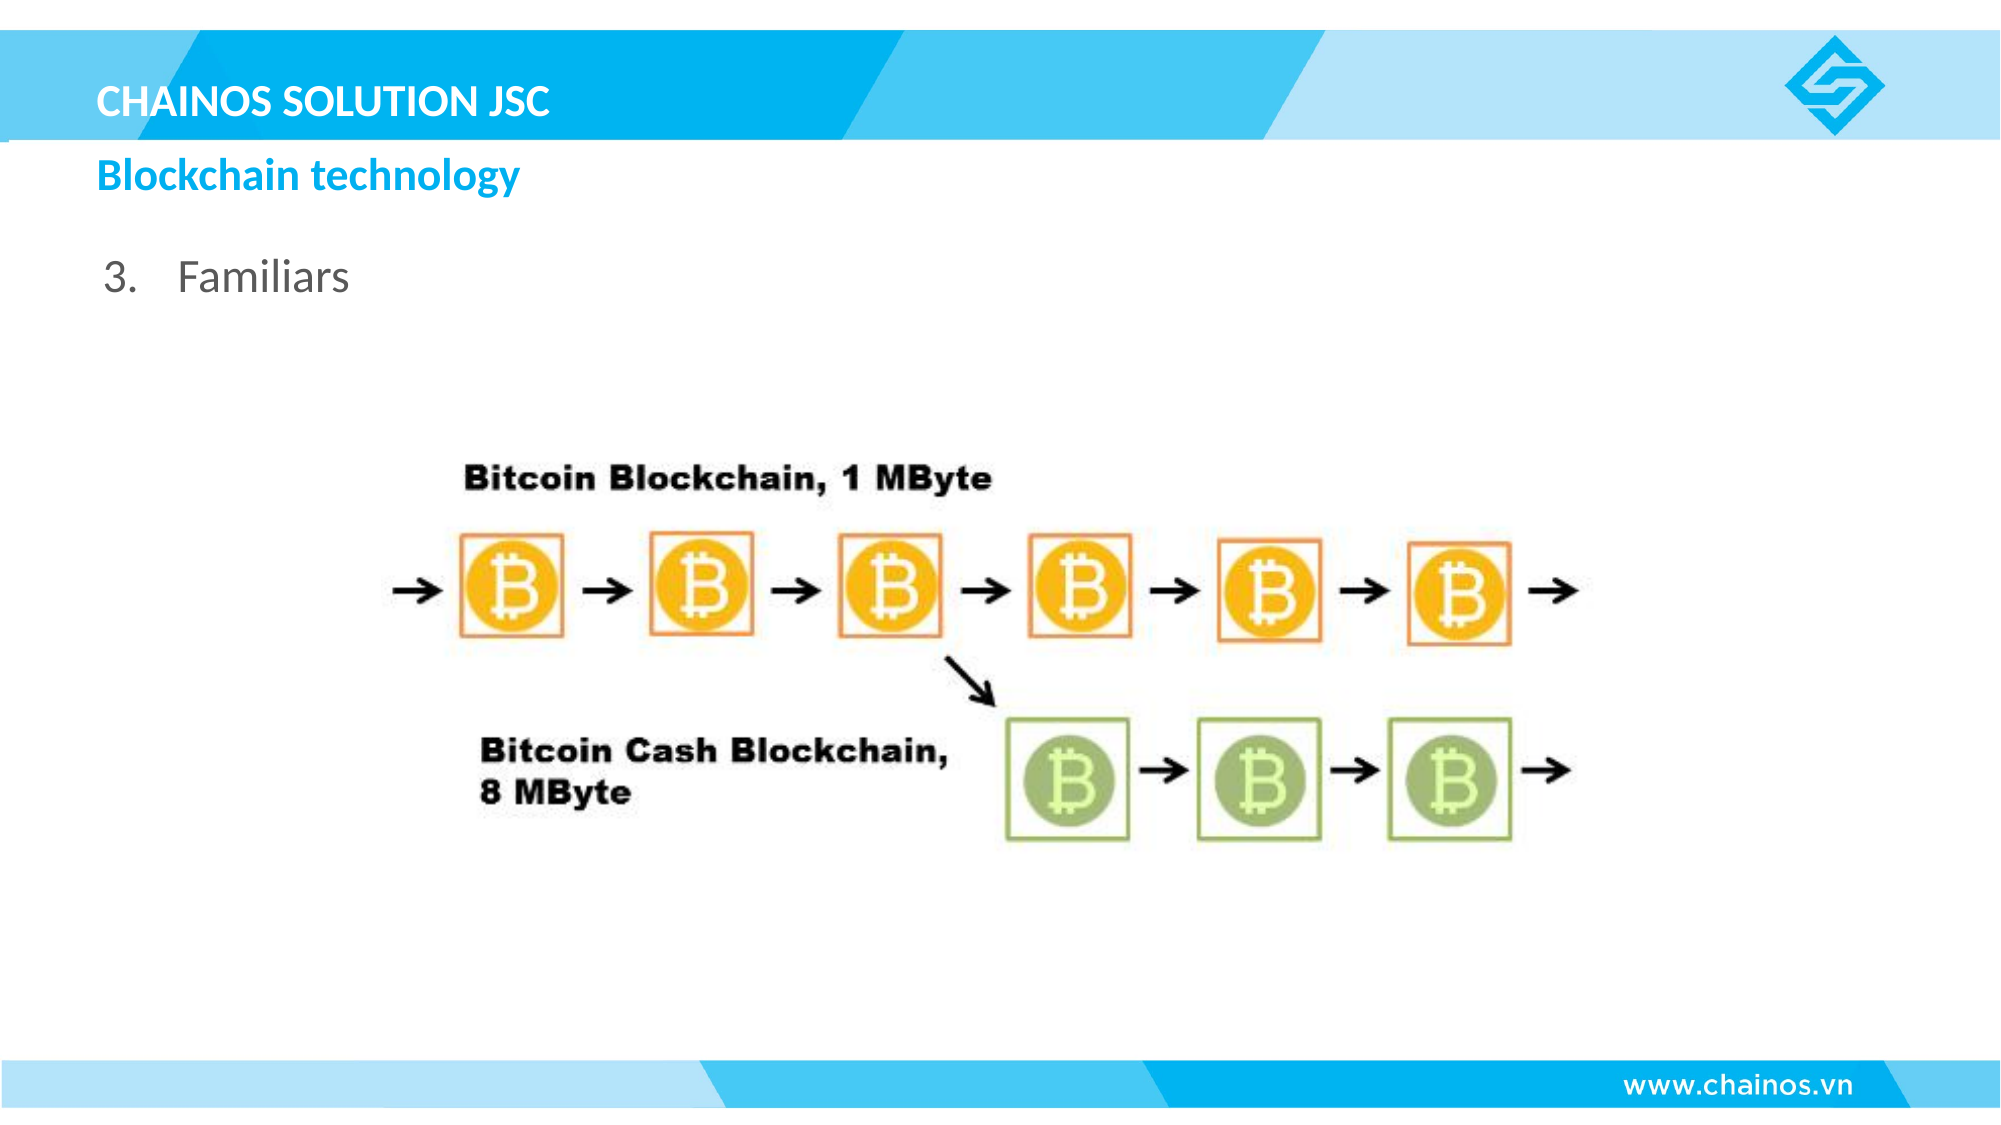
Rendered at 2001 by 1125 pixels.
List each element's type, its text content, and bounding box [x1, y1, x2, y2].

text_box Blockchain technology [81, 137, 536, 208]
text_box CHAINOS SOLUTION JSC [81, 62, 566, 133]
text_box Familiars [87, 208, 1159, 310]
picture [0, 0, 2001, 1125]
